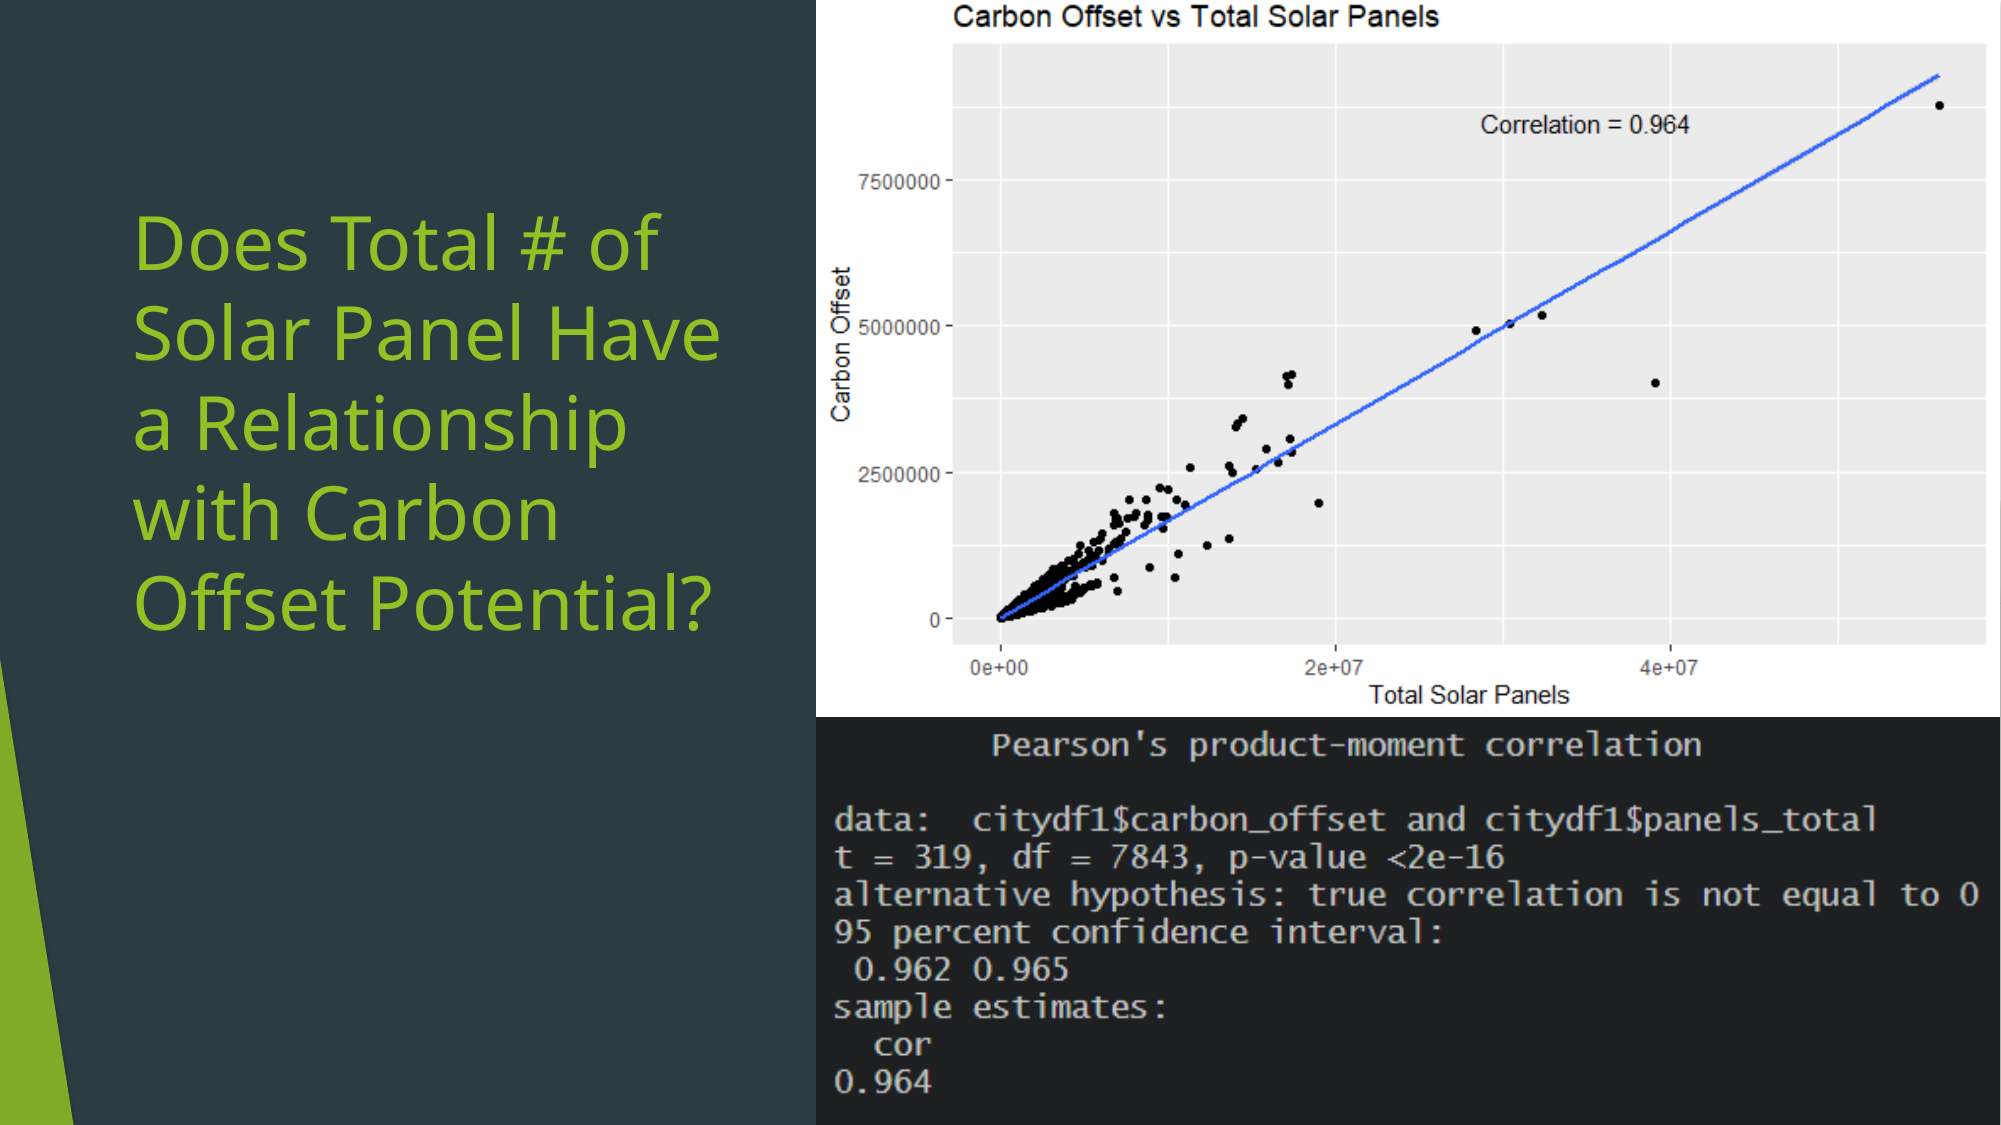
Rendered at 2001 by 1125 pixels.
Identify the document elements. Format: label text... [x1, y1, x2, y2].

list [815, 0, 2000, 717]
picture [815, 717, 2000, 1125]
title Does Total # of Solar Panel Have a Relationship with Carbon Offset Potential? [117, 188, 767, 937]
